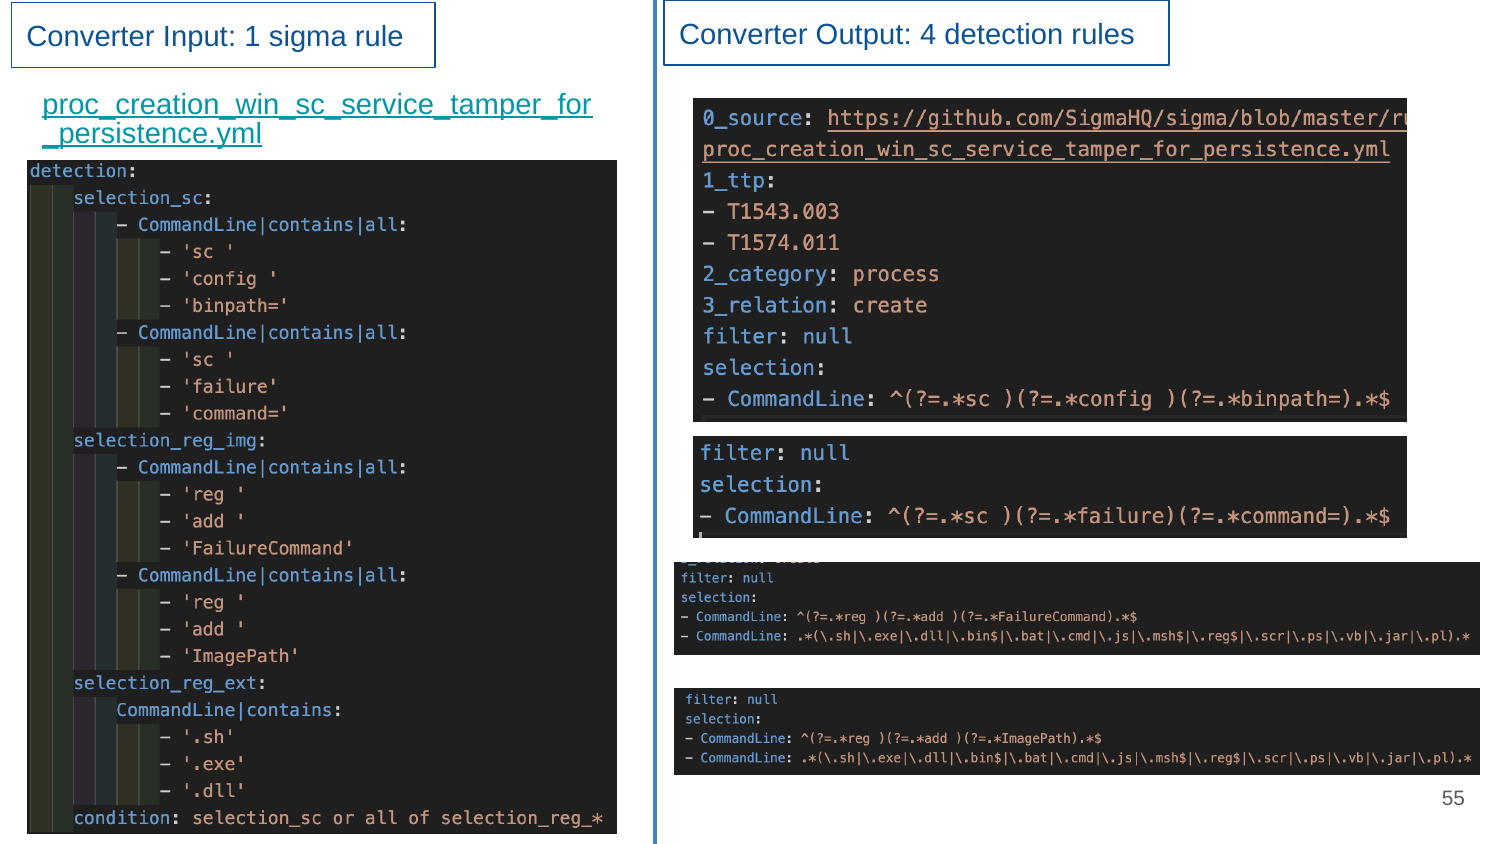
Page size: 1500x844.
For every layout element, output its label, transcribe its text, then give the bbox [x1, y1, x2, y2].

text_box Converter Output: 4 detection rules [664, 0, 1170, 65]
picture [692, 98, 1408, 423]
text_box proc_creation_win_sc_service_tamper_for_persistence.yml [27, 70, 617, 136]
text_box Converter Input: 1 sigma rule [11, 2, 436, 68]
picture [27, 160, 617, 834]
slide_number ‹#› [1389, 782, 1480, 830]
picture [692, 435, 1408, 538]
picture [674, 562, 1480, 656]
picture [674, 688, 1480, 776]
